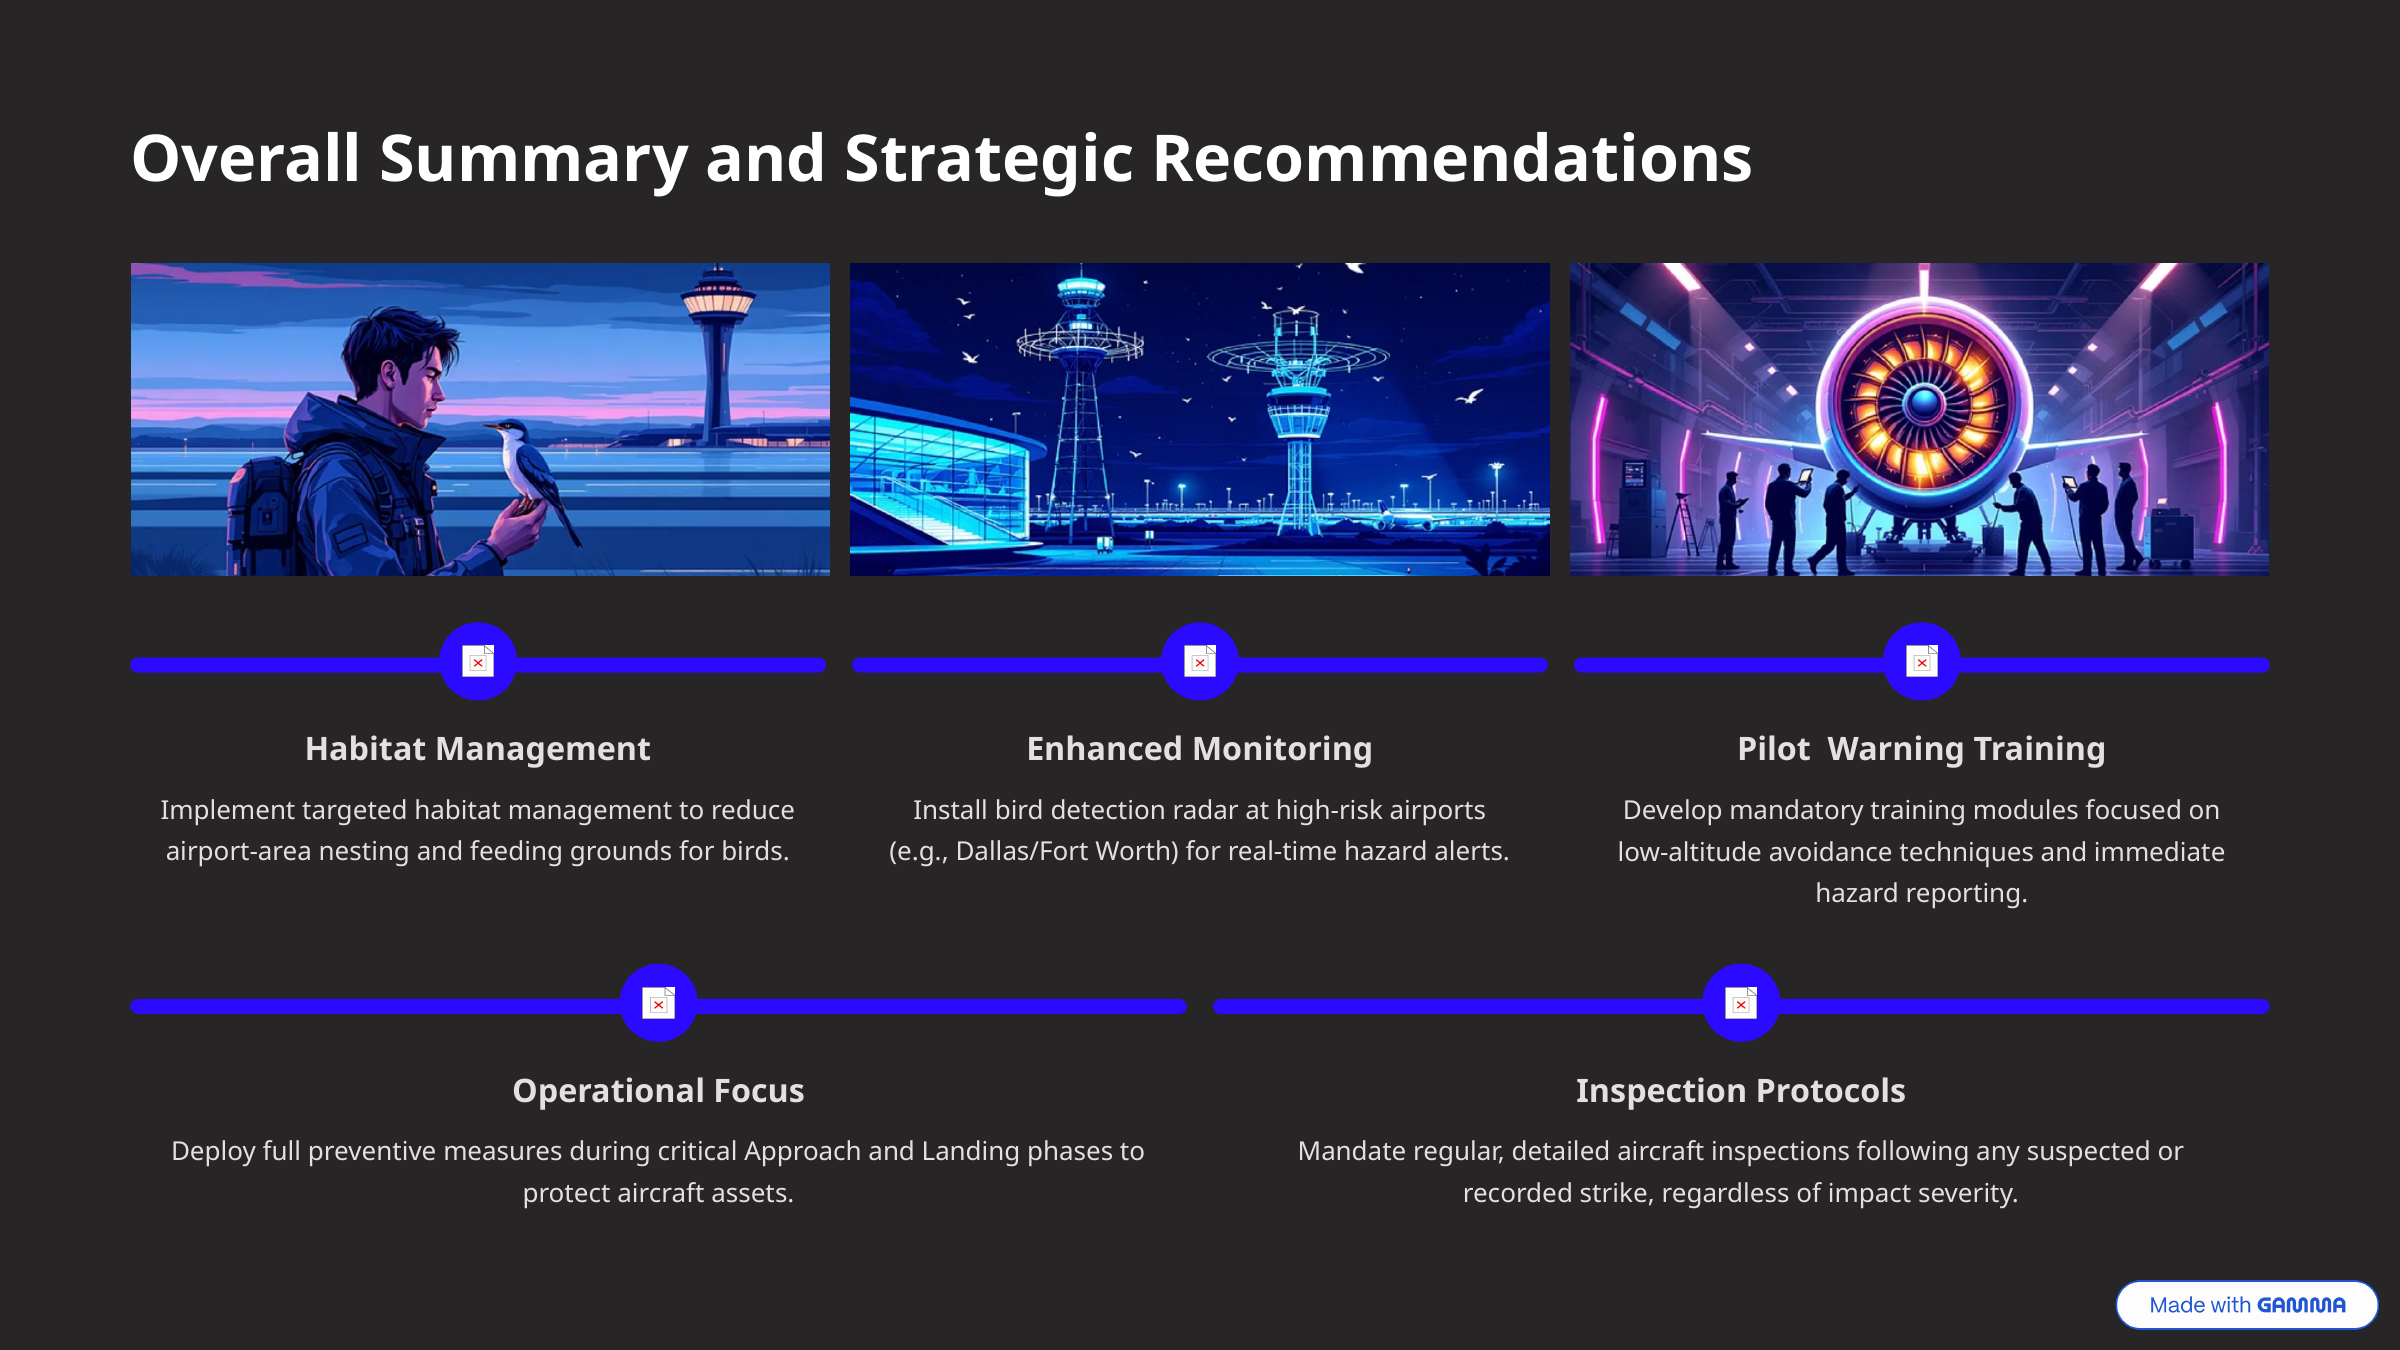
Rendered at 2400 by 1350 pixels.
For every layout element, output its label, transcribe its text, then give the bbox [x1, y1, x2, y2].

text_box Install bird detection radar at high-risk airports (e.g., Dallas/Fort Worth) for real-time hazard alerts. [881, 782, 1519, 867]
text_box [1573, 671, 2270, 938]
text_box [1573, 657, 1884, 673]
text_box Develop mandatory training modules focused on low-altitude avoidance techniques and immediate hazard reporting. [1603, 782, 2240, 908]
picture [850, 263, 1550, 576]
picture [462, 645, 494, 677]
text_box Habitat Management [311, 726, 645, 768]
picture [1906, 645, 1938, 677]
text_box [851, 671, 1548, 938]
text_box Pilot Warning Training [1742, 726, 2101, 768]
picture [1184, 645, 1216, 677]
text_box [1212, 1012, 2270, 1238]
text_box [1238, 657, 1548, 673]
text_box [1780, 998, 2270, 1014]
text_box [1882, 622, 1961, 701]
text_box [1960, 657, 2270, 673]
picture [1569, 263, 2269, 576]
text_box [1702, 963, 1781, 1042]
picture [2106, 1271, 2389, 1339]
text_box [130, 671, 827, 938]
text_box [516, 657, 827, 673]
text_box [619, 963, 698, 1042]
text_box Mandate regular, detailed aircraft inspections following any suspected or recorded strike, regardless of impact severity. [1242, 1124, 2240, 1208]
text_box [130, 998, 620, 1014]
text_box [1160, 622, 1240, 701]
text_box [130, 1012, 1187, 1238]
text_box [130, 657, 440, 673]
text_box [697, 998, 1187, 1014]
picture [642, 987, 675, 1019]
picture [1725, 987, 1757, 1019]
text_box [439, 622, 518, 701]
text_box Implement targeted habitat management to reduce airport-area nesting and feeding grounds for birds. [159, 782, 797, 867]
text_box Overall Summary and Strategic Recommendations [130, 112, 1727, 194]
picture [131, 263, 830, 576]
text_box Inspection Protocols [1578, 1067, 1905, 1109]
text_box [852, 657, 1162, 673]
text_box Enhanced Monitoring [1029, 726, 1370, 768]
text_box [1212, 998, 1703, 1014]
text_box Deploy full preventive measures during critical Approach and Landing phases to protect aircraft assets. [159, 1124, 1158, 1208]
text_box Operational Focus [495, 1067, 822, 1109]
